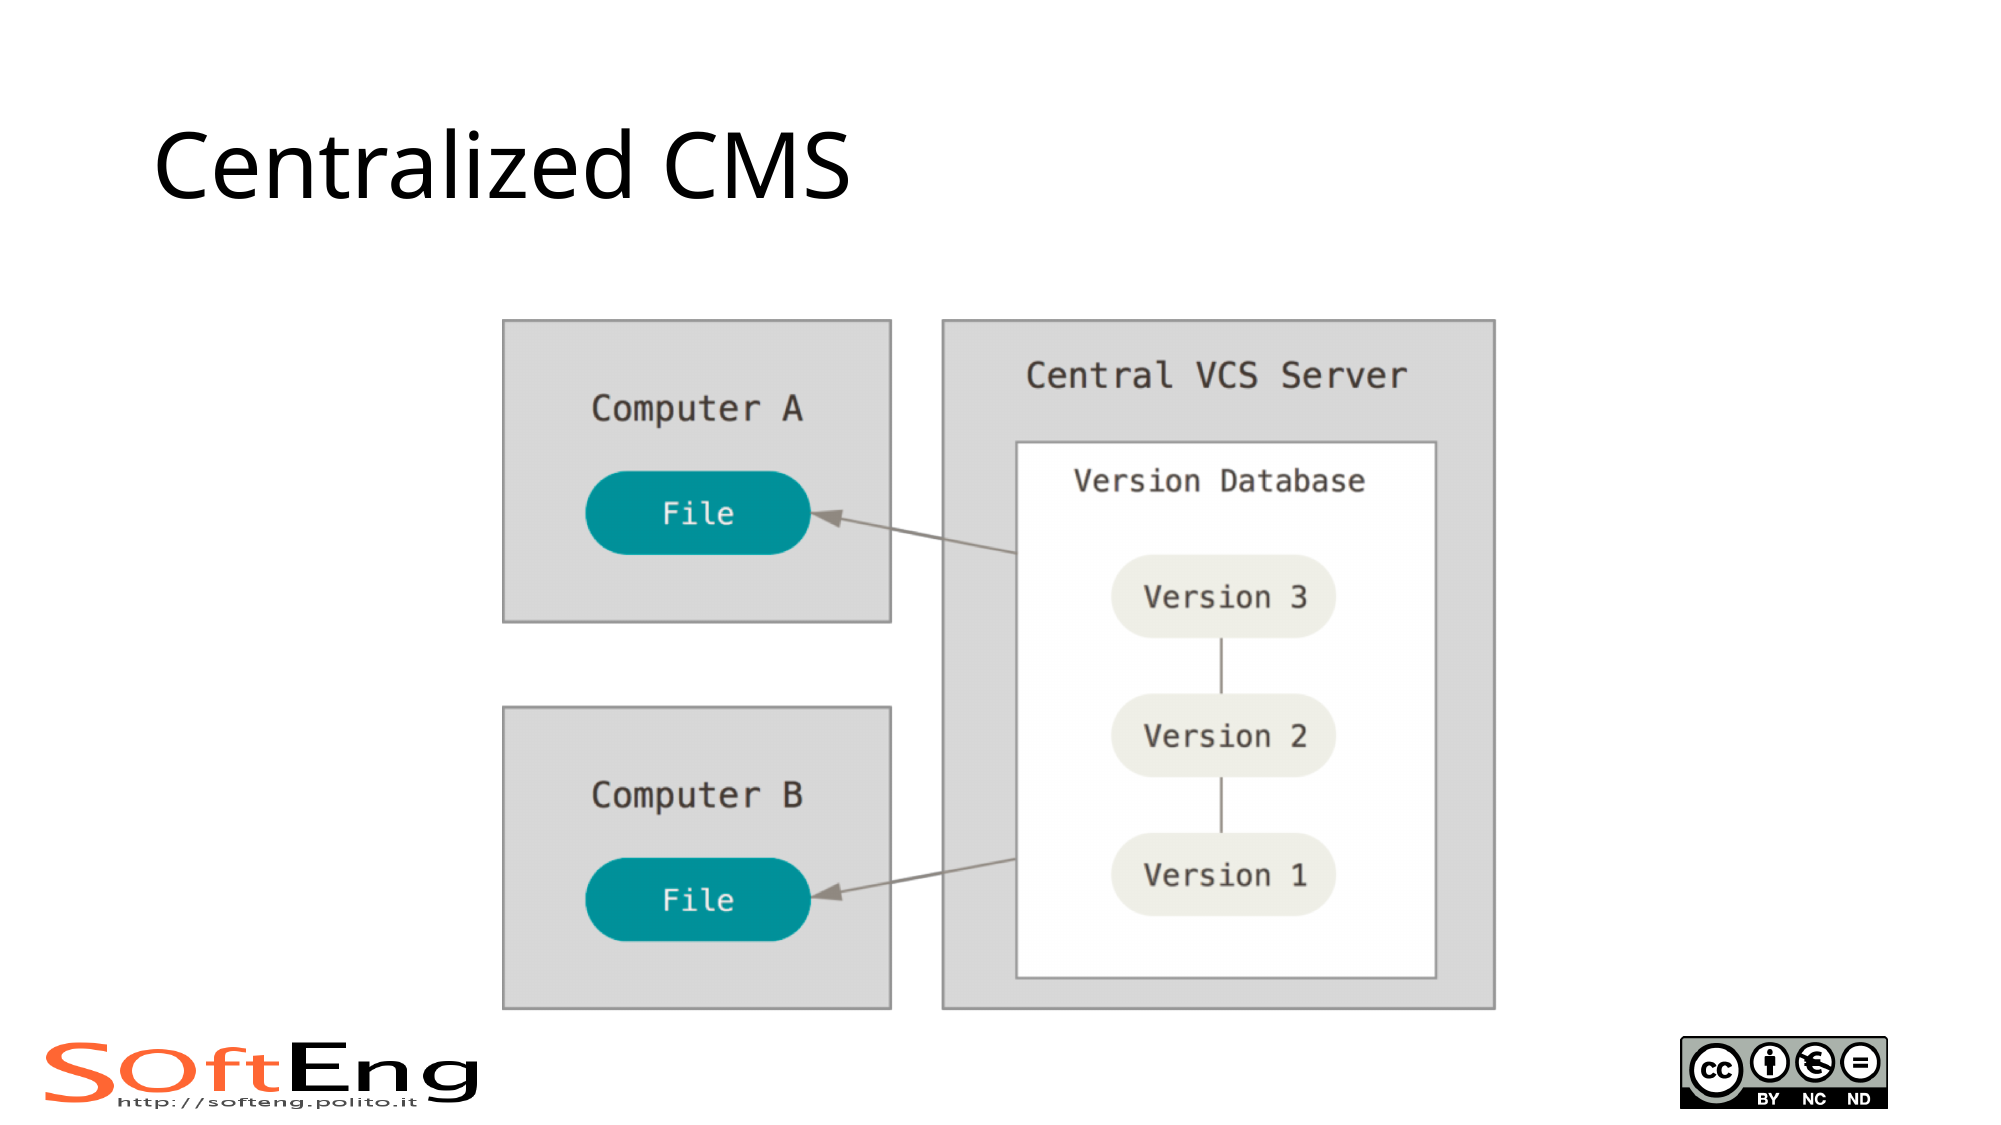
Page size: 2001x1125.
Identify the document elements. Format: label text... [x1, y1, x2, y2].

picture [37, 1026, 488, 1119]
title Centralized CMS [137, 59, 1863, 278]
text_box [502, 319, 1498, 1012]
picture [1680, 1036, 1888, 1109]
